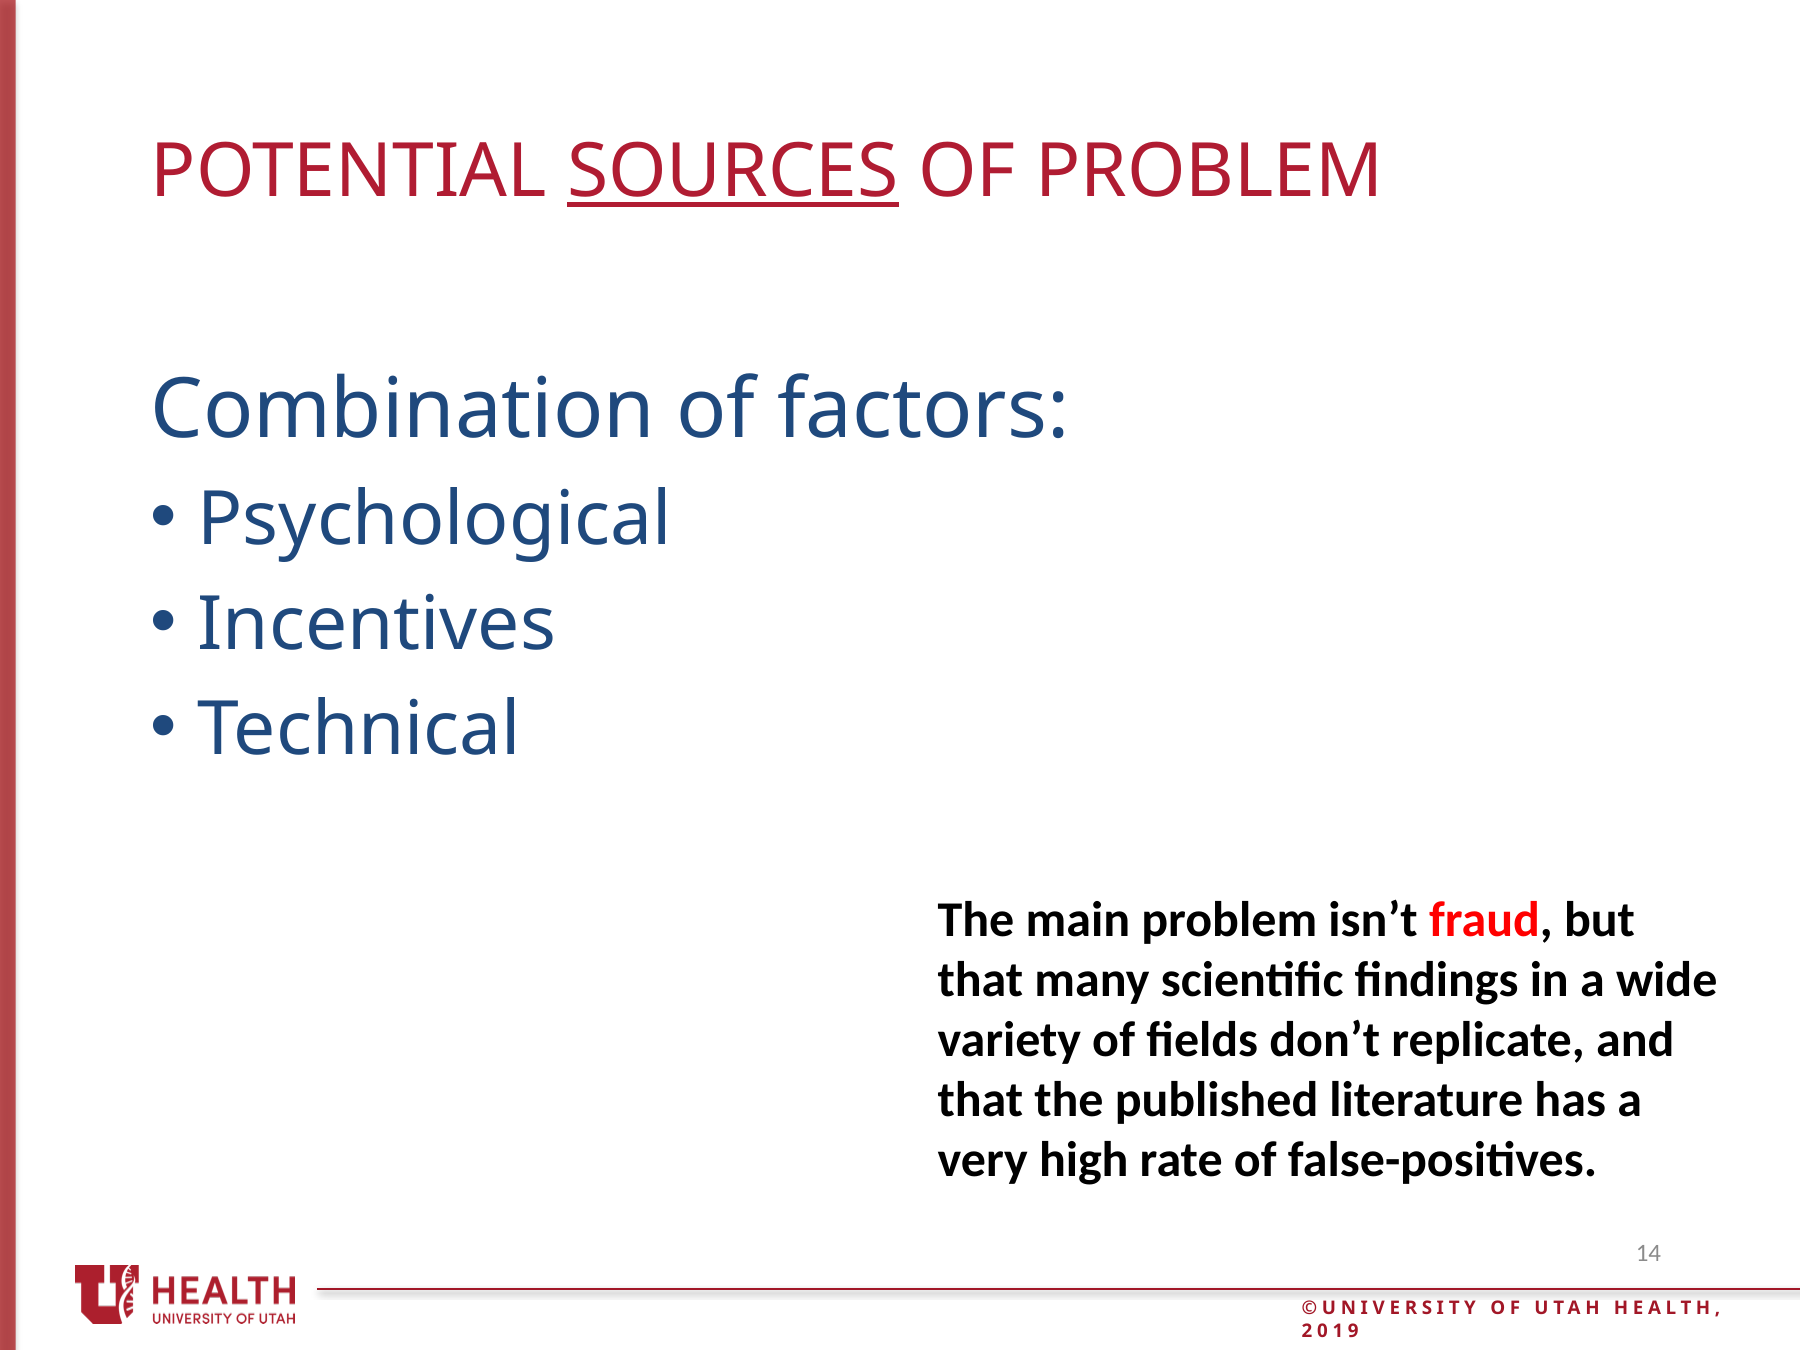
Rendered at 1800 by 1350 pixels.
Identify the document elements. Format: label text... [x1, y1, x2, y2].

text_box The main problem isn’t fraud, but that many scientific findings in a wide variety of fields don’t replicate, and that the published literature has a very high rate of false-positives. [922, 878, 1744, 1194]
picture [75, 1265, 295, 1324]
title Potential sources of problem [135, 113, 1710, 223]
slide_number 14 [1271, 1215, 1677, 1288]
list Combination of factors: Psychological Incentives Technical [135, 346, 1696, 1225]
